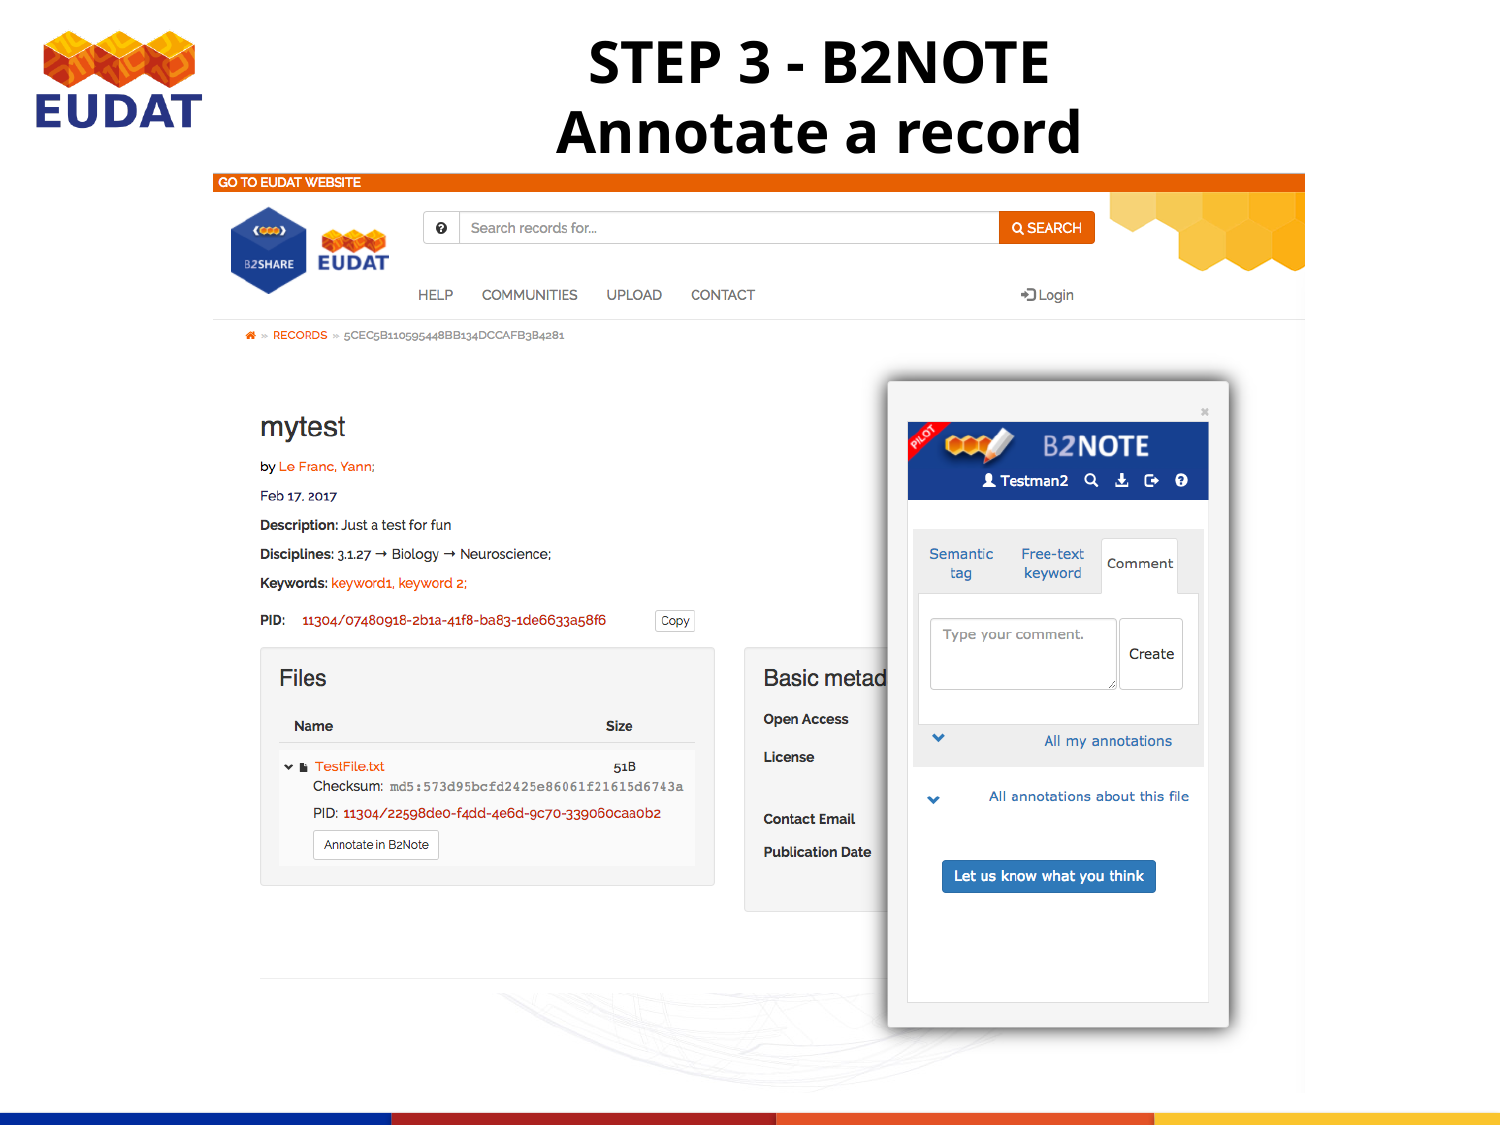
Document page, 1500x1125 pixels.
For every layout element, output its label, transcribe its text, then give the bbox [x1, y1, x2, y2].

picture [213, 172, 1306, 1093]
text_box STEP 3 - B2NOTE Annotate a record [213, 18, 1427, 161]
picture [8, 0, 210, 161]
